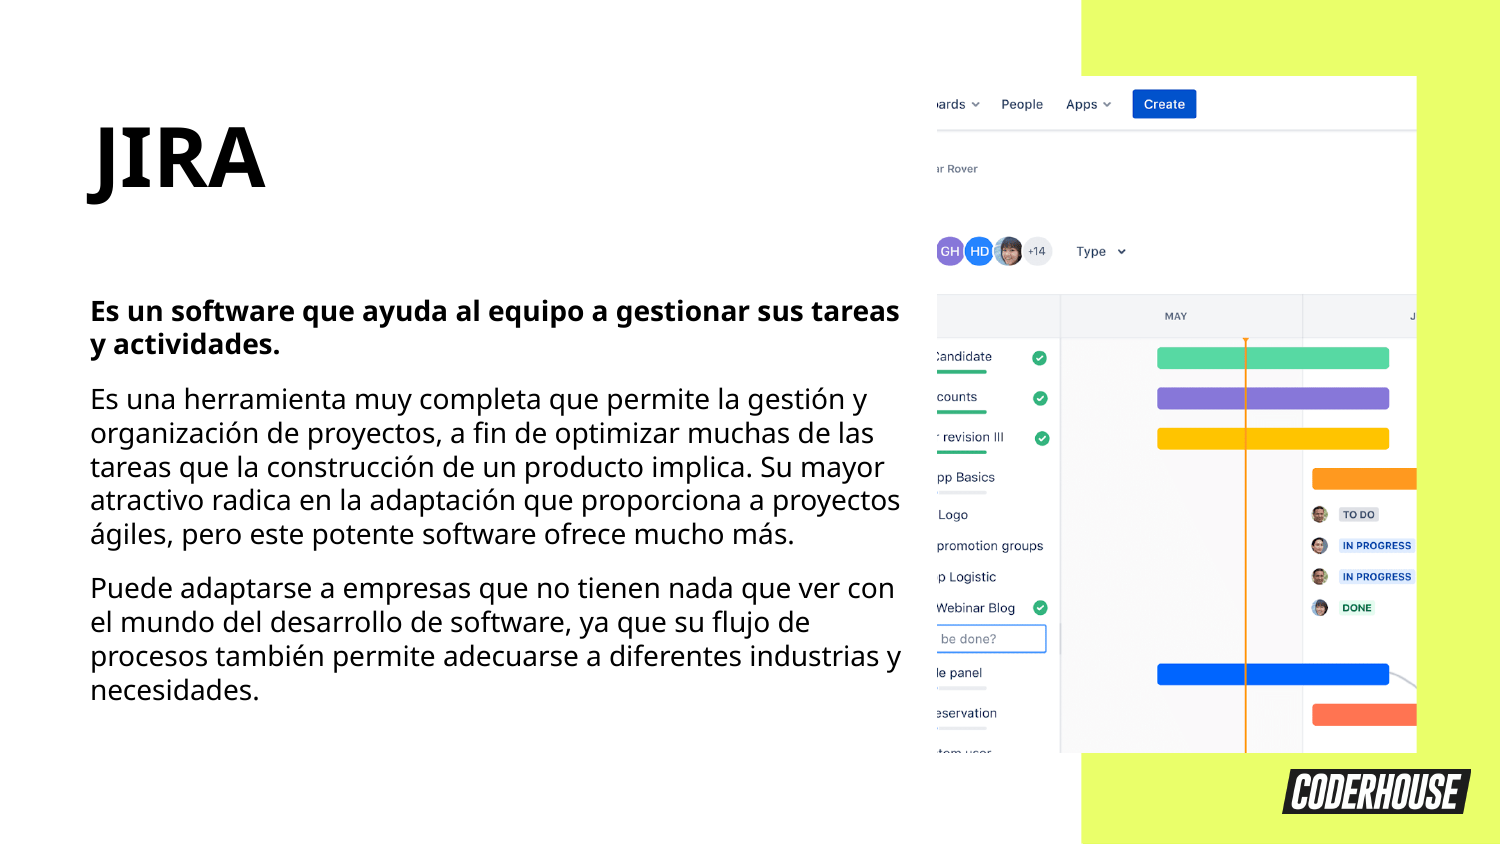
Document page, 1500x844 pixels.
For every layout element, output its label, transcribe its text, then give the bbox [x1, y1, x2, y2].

text_box JIRA [78, 100, 854, 221]
picture [0, 0, 1417, 844]
text_box Es un software que ayuda al equipo a gestionar sus tareas y actividades. Es una herramienta muy completa que permite la gestión y organización de proyectos, a fin de optimizar muchas de las tareas que la construcción de un producto implica. Su mayor atractivo radica en la adaptación que proporciona a proyectos ágiles, pero este potente software ofrece mucho más. Puede adaptarse a empresas que no tienen nada que ver con el mundo del desarrollo de software, ya que su flujo de procesos también permite adecuarse a diferentes industrias y necesidades. [75, 278, 930, 789]
picture [1281, 769, 1471, 814]
